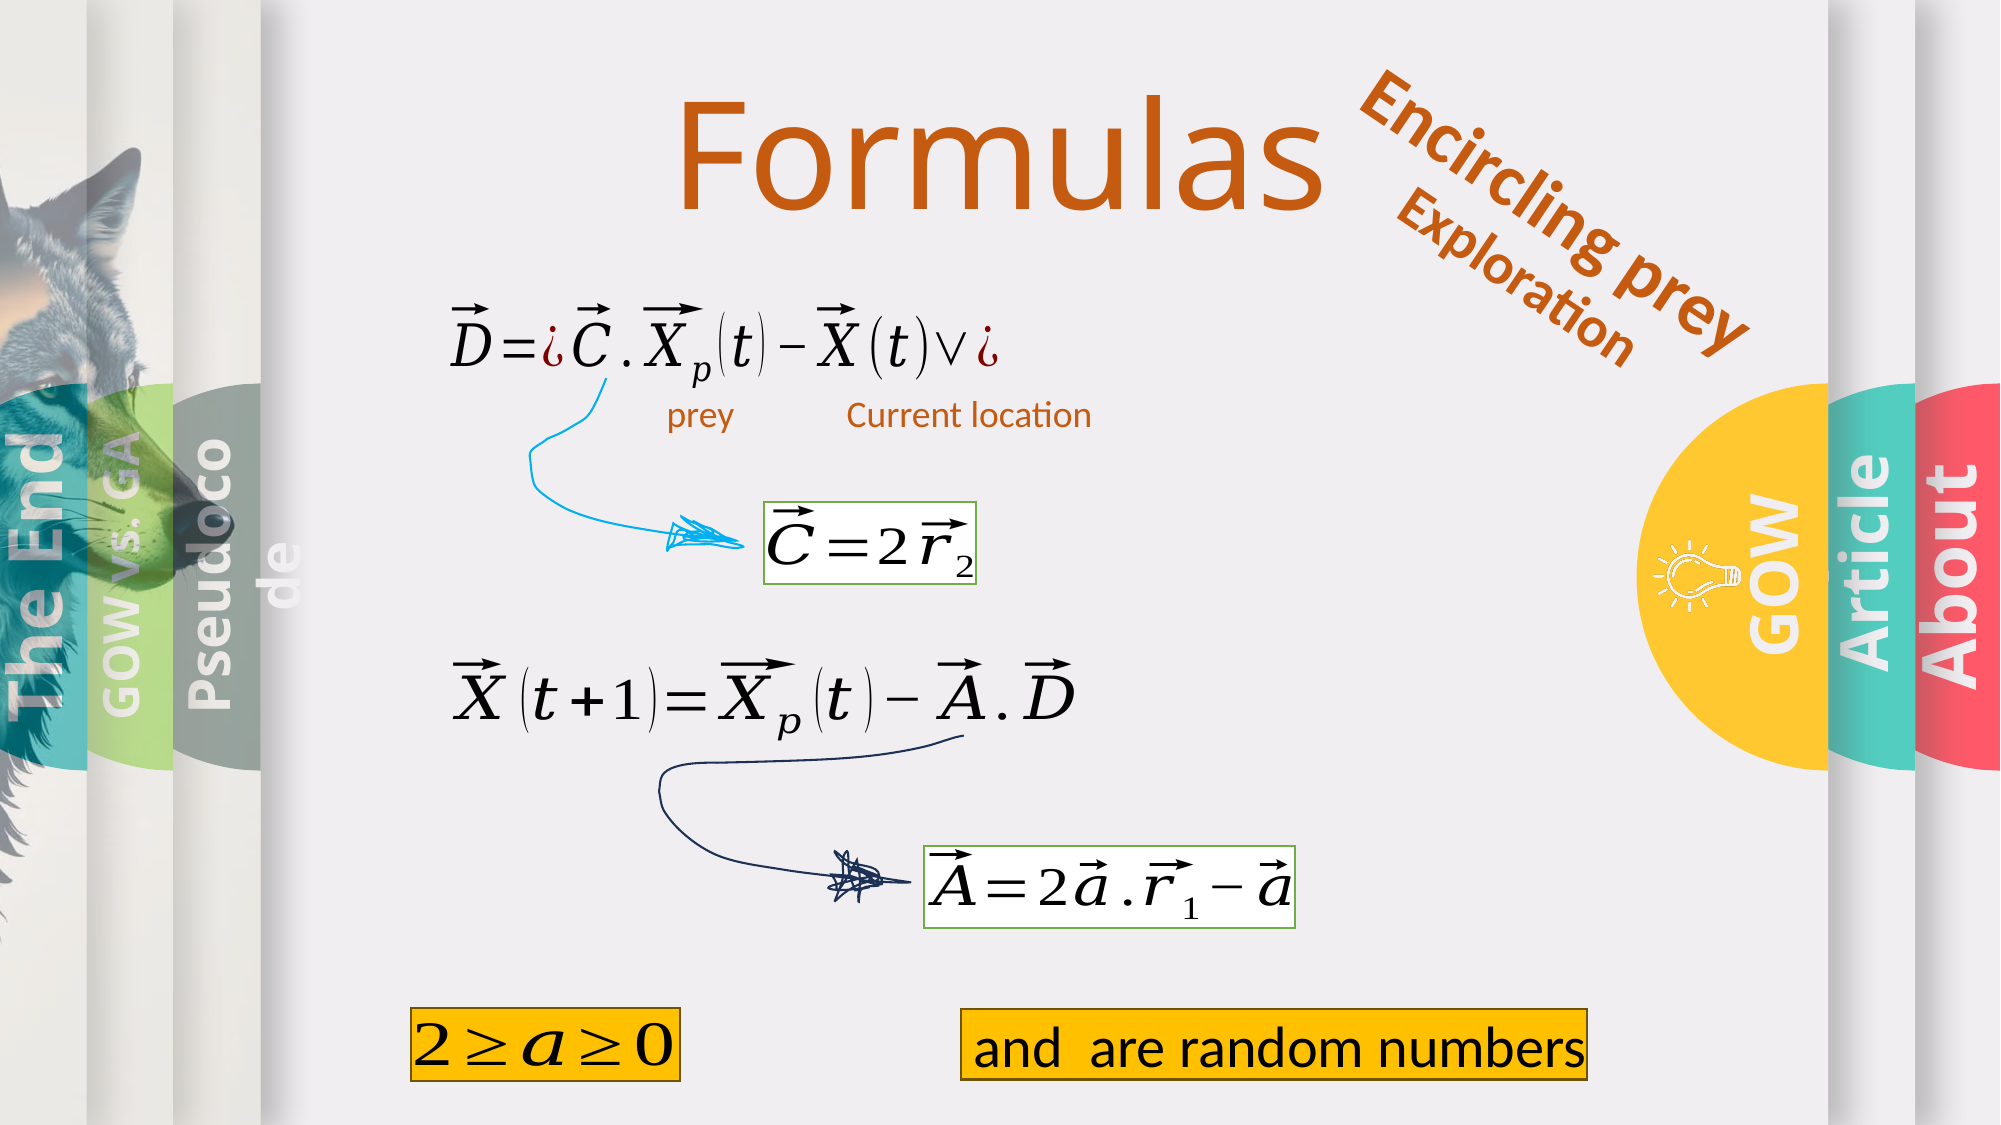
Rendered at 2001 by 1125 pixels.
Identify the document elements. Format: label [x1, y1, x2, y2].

picture [0, 0, 261, 1125]
text_box [1829, 0, 1916, 1125]
text_box [1916, 0, 2000, 1125]
text_box [261, 0, 1829, 1125]
